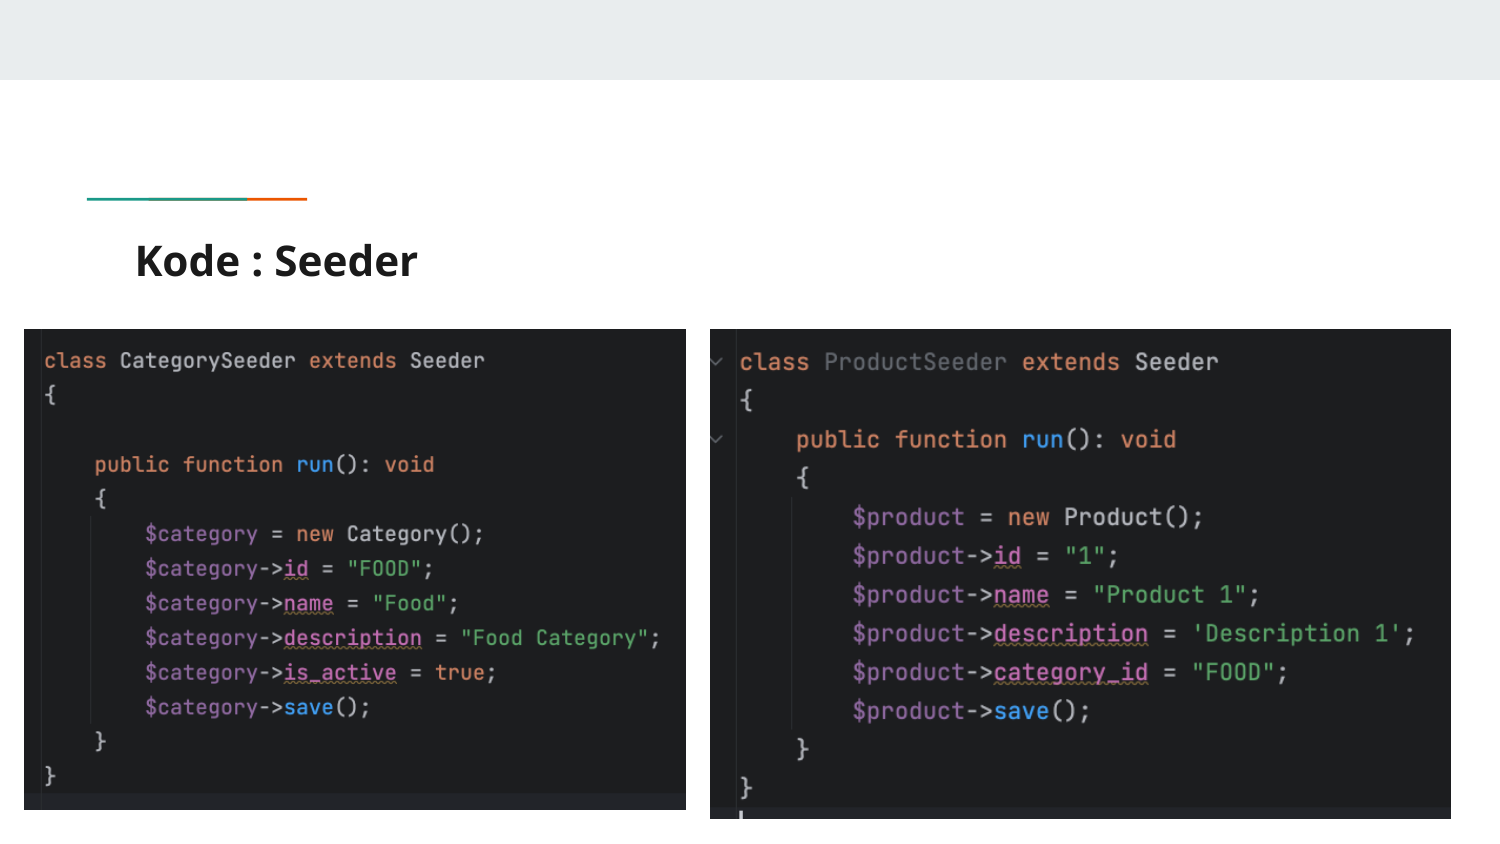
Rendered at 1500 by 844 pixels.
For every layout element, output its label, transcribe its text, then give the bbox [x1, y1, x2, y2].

title Kode : Seeder [119, 216, 1381, 305]
picture [710, 328, 1451, 819]
picture [24, 328, 687, 810]
